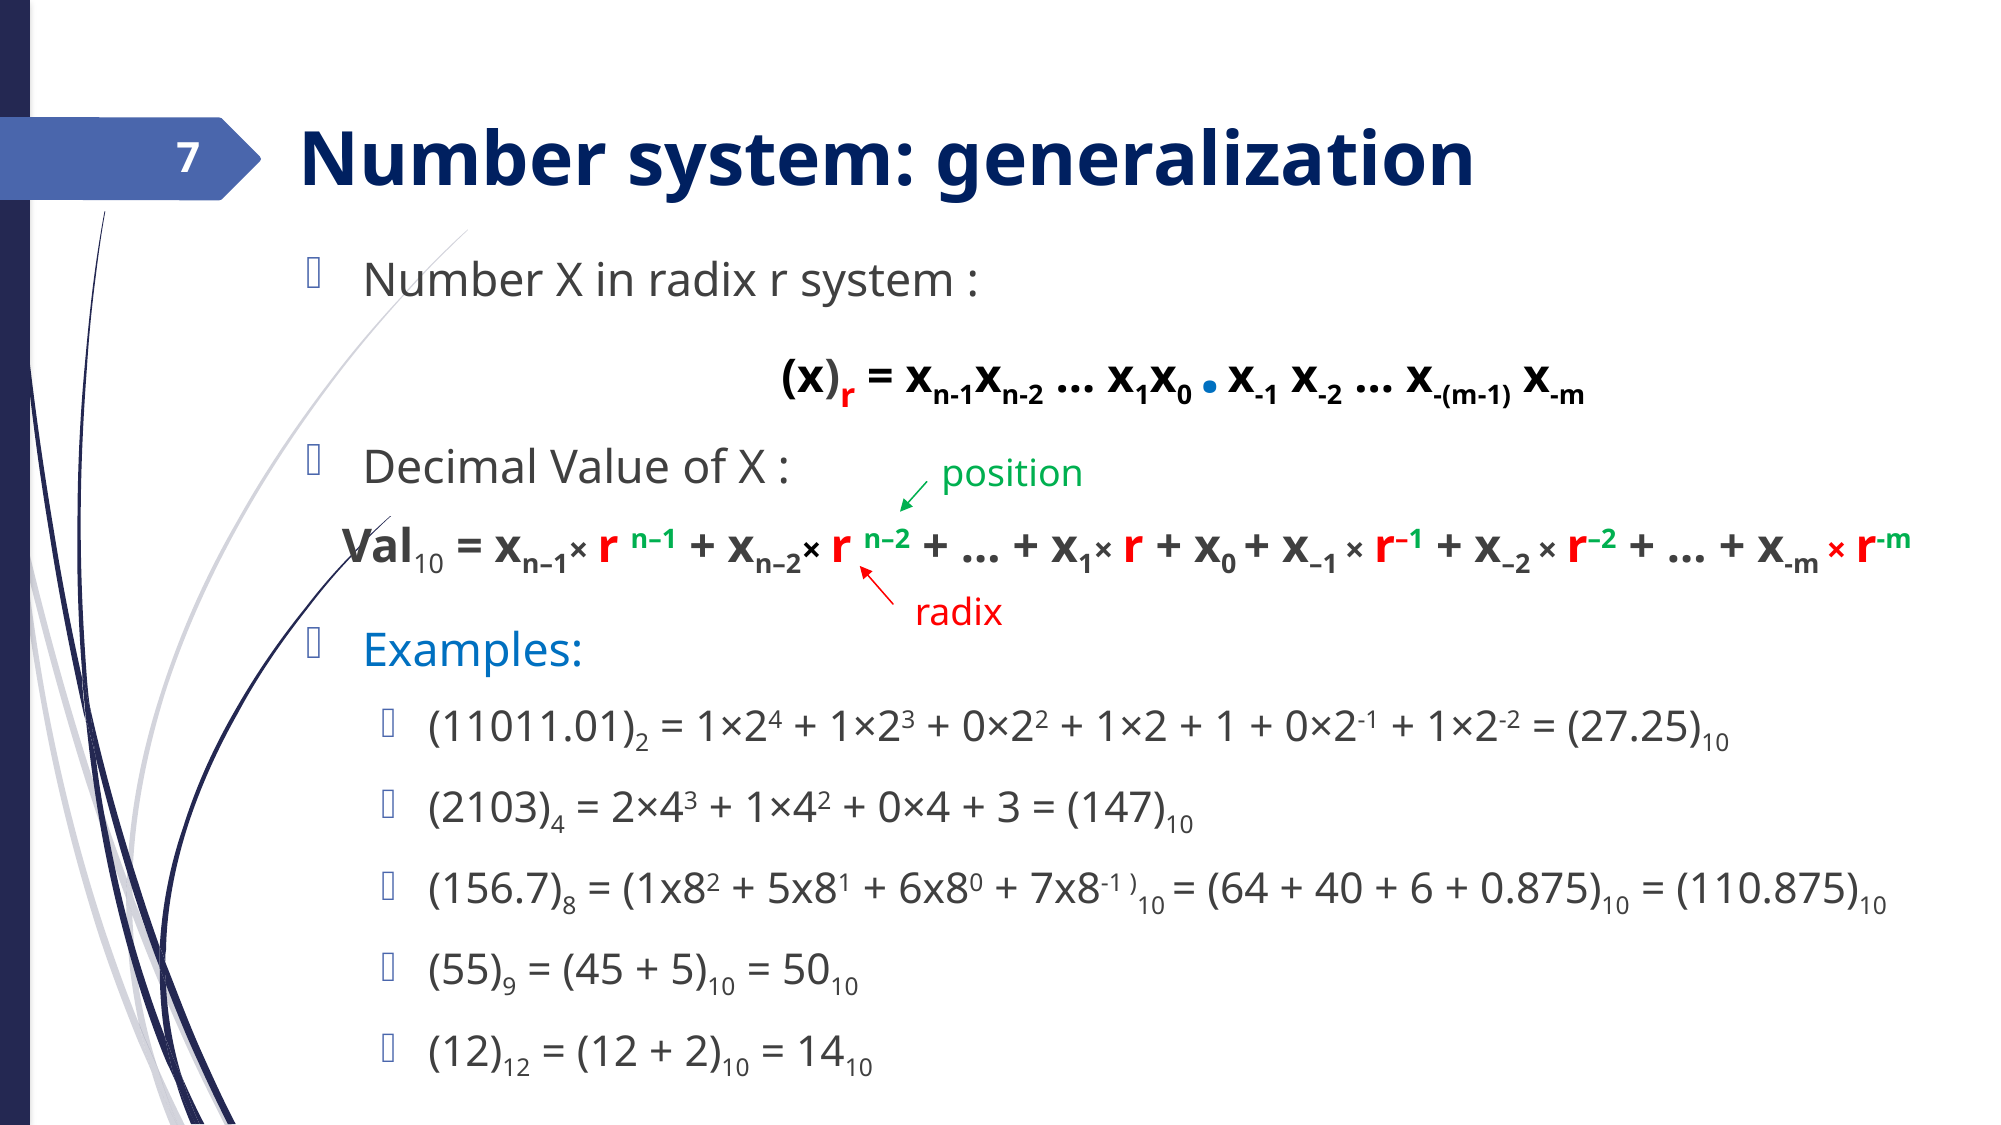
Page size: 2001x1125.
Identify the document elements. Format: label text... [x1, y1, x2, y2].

text_box Number system: generalization [283, 103, 1493, 209]
list Number X in radix r system : (x)r = xn-1xn-2 ... x1x0 . x-1 x-2 ... x-(m-1) x-m Decimal Value of X : Val10 = xn–1× r n–1 + xn–2× r n–2 + … + x1× r + x0 + x–1 × r–1 + x–2 × r–2 + … + x-m × r-m Examples: (11011.01)2 = 1×24 + 1×23 + 0×22 + 1×2 + 1 + 0×2-1 + 1×2-2 = (27.25)10 (2103)4 = 2×43 + 1×42 + 0×4 + 3 = (147)10 (156.7)8 = (1x82 + 5x81 + 6x80 + 7x8-1 )10 = (64 + 40 + 6 + 0.875)10 = (110.875)10 (55)9 = (45 + 5)10 = 5010 (12)12 = (12 + 2)10 = 1410 [290, 242, 2000, 1092]
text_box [899, 440, 1160, 512]
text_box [859, 565, 1134, 642]
slide_number 7 [87, 129, 216, 190]
